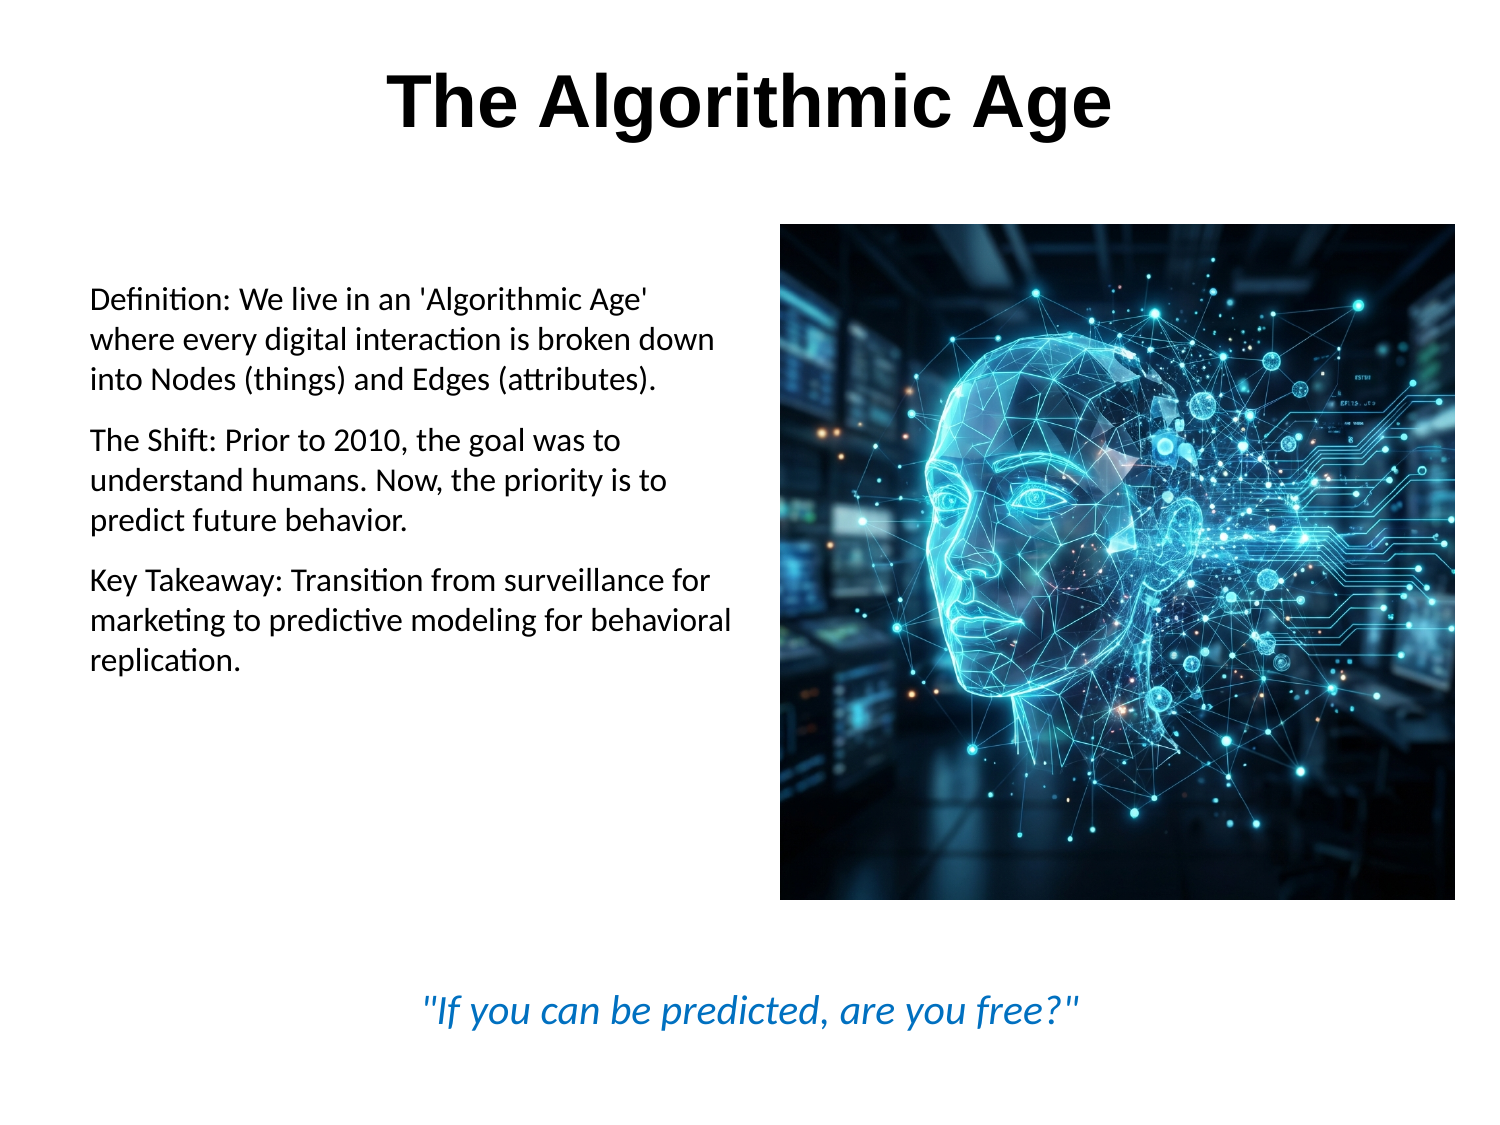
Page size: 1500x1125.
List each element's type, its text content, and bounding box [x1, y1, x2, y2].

text_box "If you can be predicted, are you free?" [405, 975, 1095, 1040]
picture [779, 224, 1456, 901]
text_box Definition: We live in an 'Algorithmic Age' where every digital interaction is broken down into Nodes (things) and Edges (attributes). The Shift: Prior to 2010, the goal was to understand humans. Now, the priority is to predict future behavior. Key Takeaway: Transition from surveillance for marketing to predictive modeling for behavioral replication. [74, 224, 750, 686]
text_box The Algorithmic Age [371, 44, 1129, 150]
